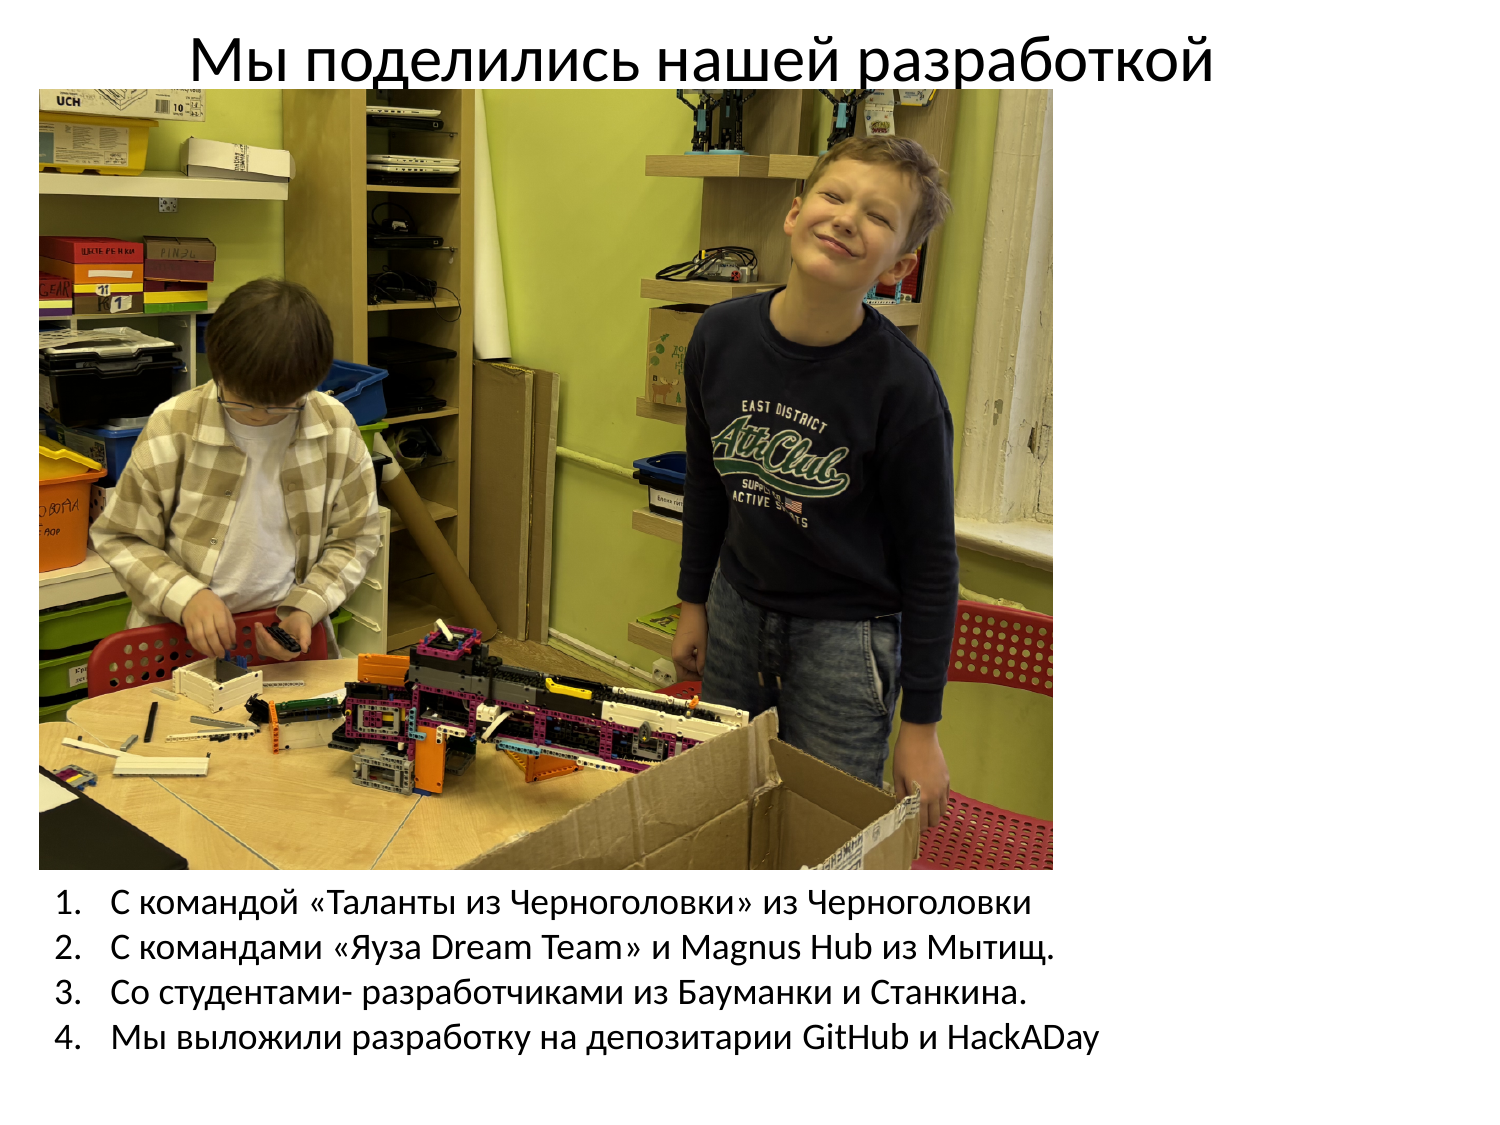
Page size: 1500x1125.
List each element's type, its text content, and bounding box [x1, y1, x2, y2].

text_box С командой «Таланты из Черноголовки» из Черноголовки С командами «Яуза Dream Team» и Magnus Hub из Мытищ. Со студентами- разработчиками из Бауманки и Станкина. Мы выложили разработку на депозитарии GitHub и HackADay [39, 869, 1476, 1065]
picture [39, 89, 1054, 870]
title Мы поделились нашей разработкой [64, 19, 1340, 91]
